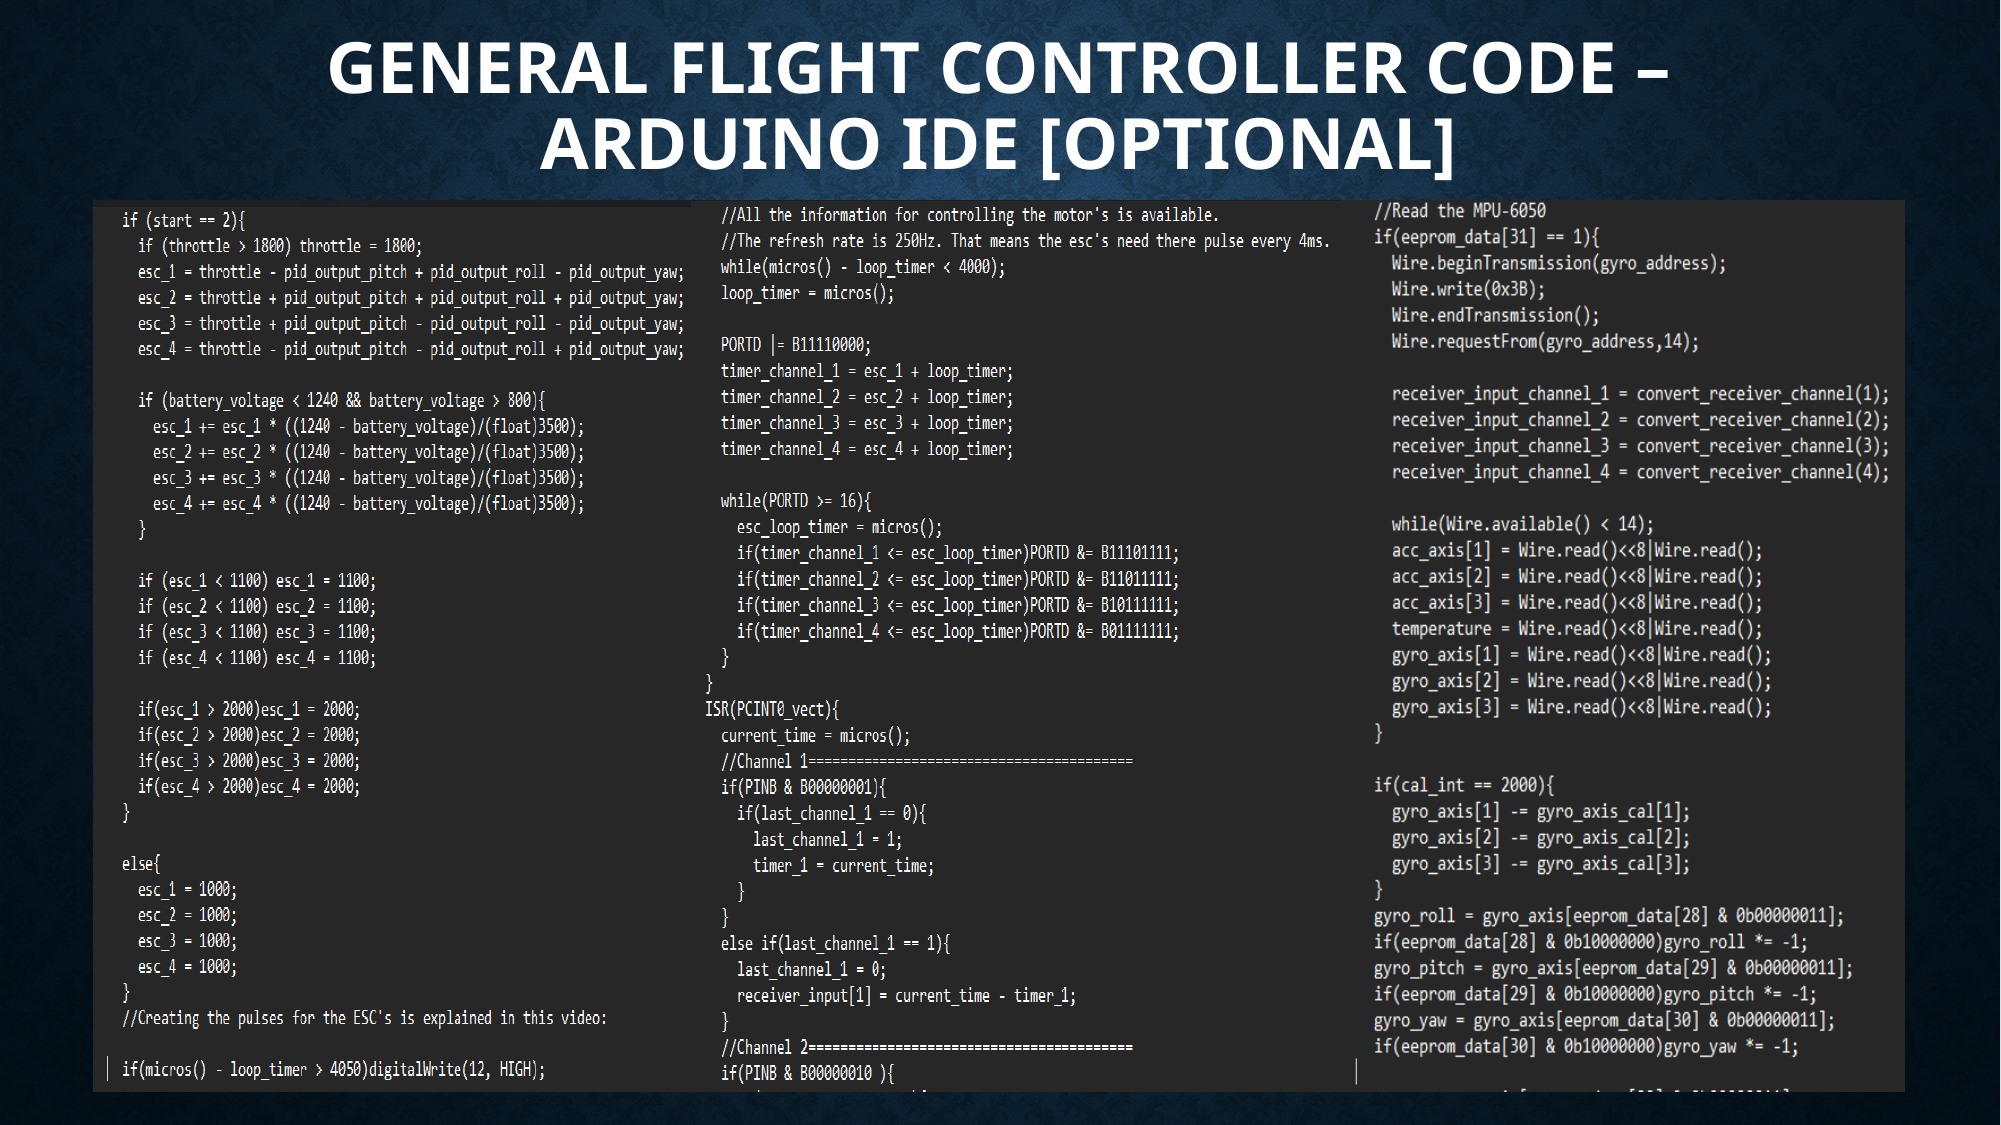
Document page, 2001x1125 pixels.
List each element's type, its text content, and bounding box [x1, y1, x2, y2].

title GENERAL FLIGHT CONTROLLER CODE – ARDUINO IDE [OPTIONAL] [149, 0, 1849, 199]
picture [92, 199, 1905, 1092]
